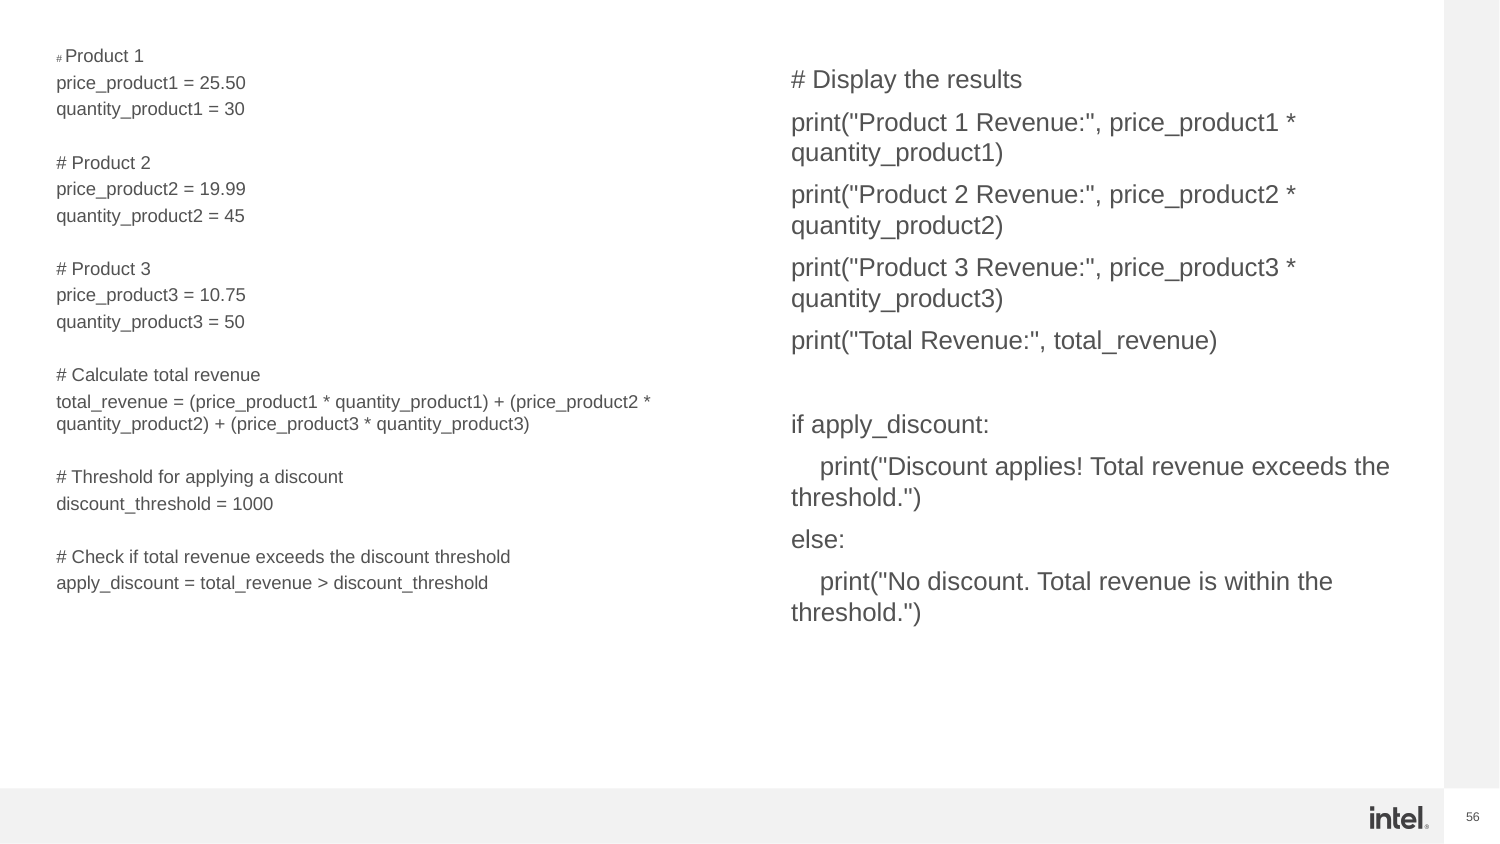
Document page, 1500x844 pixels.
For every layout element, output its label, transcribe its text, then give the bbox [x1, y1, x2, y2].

list # Product 1 price_product1 = 25.50 quantity_product1 = 30 # Product 2 price_product2 = 19.99 quantity_product2 = 45 # Product 3 price_product3 = 10.75 quantity_product3 = 50 # Calculate total revenue total_revenue = (price_product1 * quantity_product1) + (price_product2 * quantity_product2) + (price_product3 * quantity_product3) # Threshold for applying a discount discount_threshold = 1000 # Check if total revenue exceeds the discount threshold apply_discount = total_revenue > discount_threshold [56, 44, 707, 609]
picture [1370, 806, 1429, 829]
list # Display the results print("Product 1 Revenue:", price_product1 * quantity_product1) print("Product 2 Revenue:", price_product2 * quantity_product2) print("Product 3 Revenue:", price_product3 * quantity_product3) print("Total Revenue:", total_revenue) if apply_discount: print("Discount applies! Total revenue exceeds the threshold.") else: print("No discount. Total revenue is within the threshold.") [790, 63, 1442, 628]
